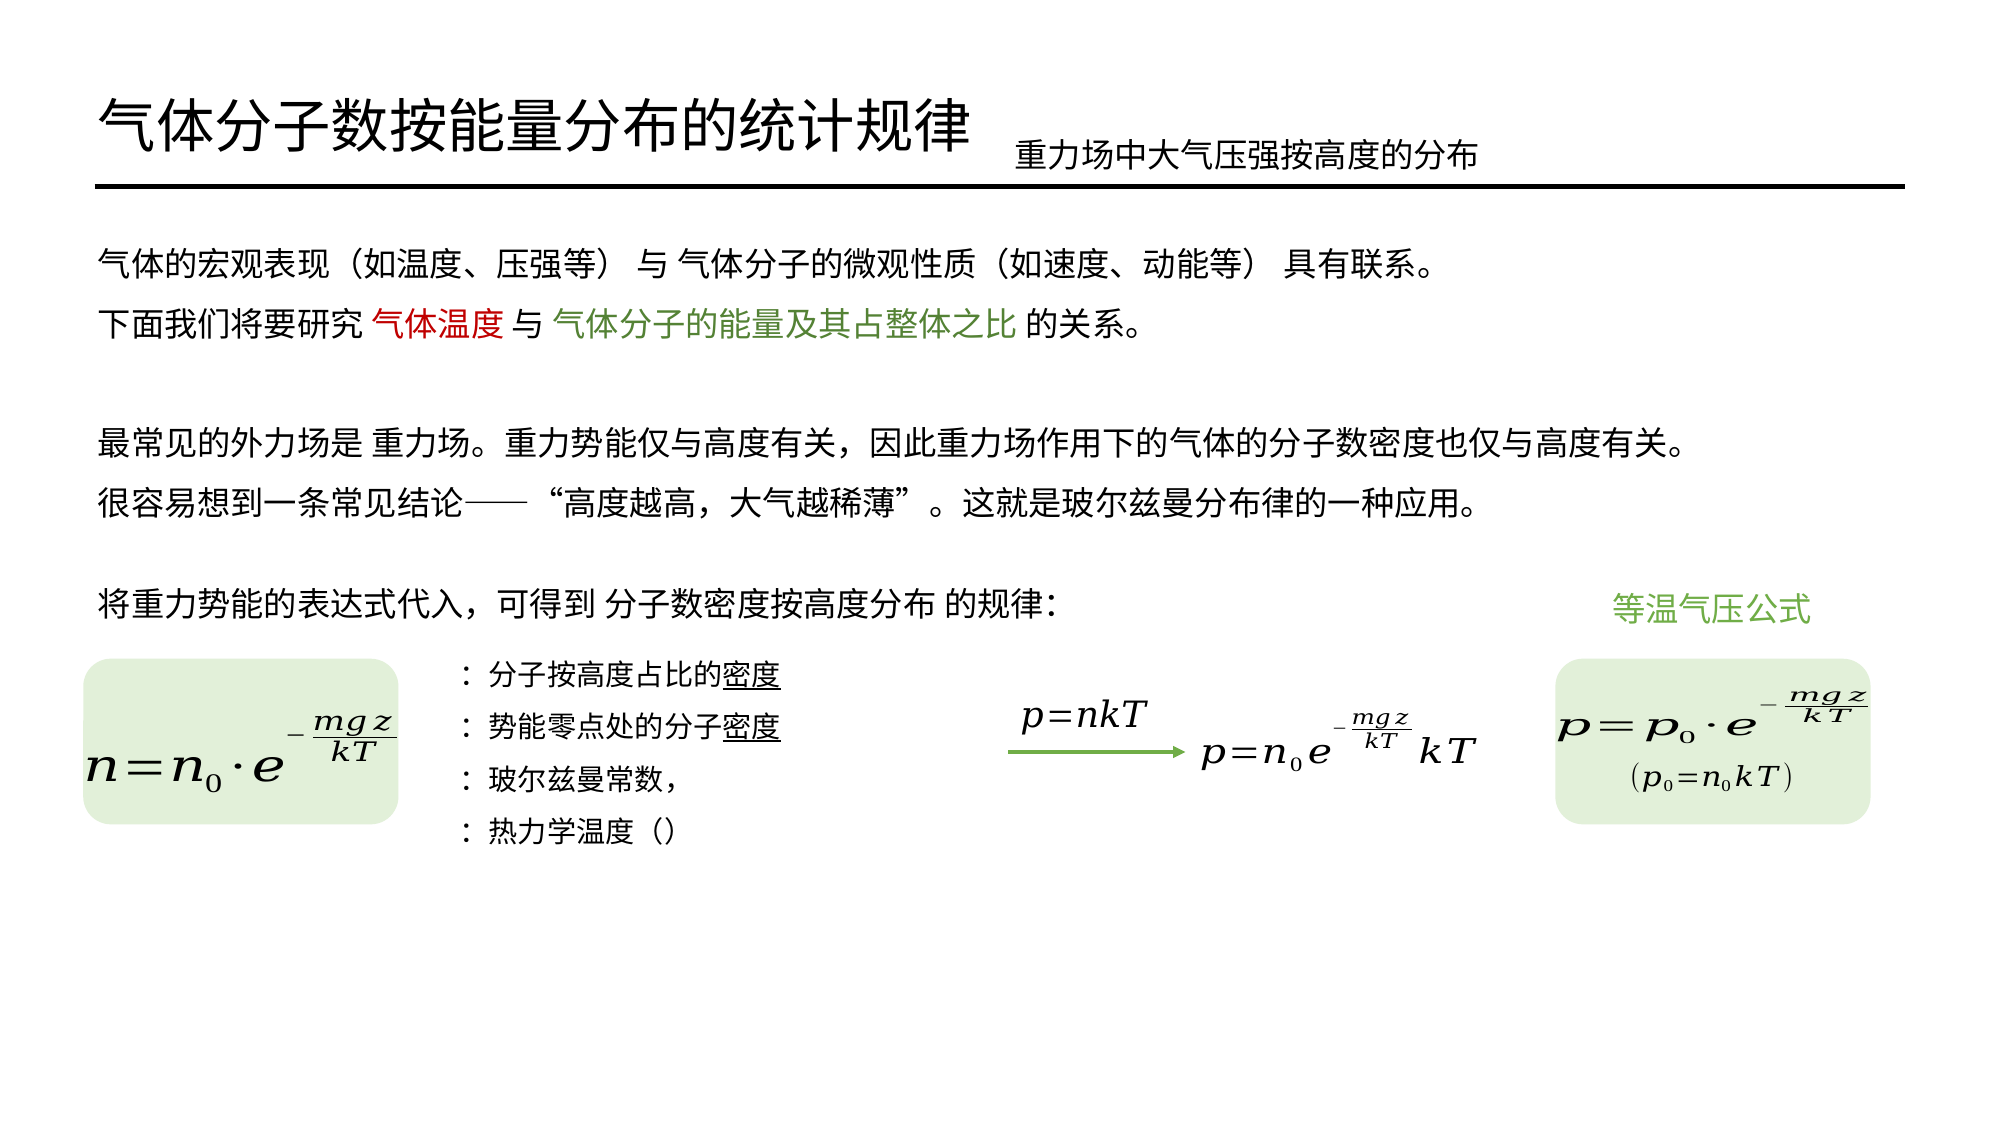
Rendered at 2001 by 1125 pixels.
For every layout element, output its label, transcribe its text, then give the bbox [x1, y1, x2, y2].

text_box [83, 658, 399, 825]
text_box 等温气压公式 [1516, 580, 1908, 636]
text_box 气体分子数按能量分布的统计规律 [83, 81, 1000, 167]
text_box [1008, 695, 1186, 752]
text_box 重力场中大气压强按高度的分布 [999, 127, 1517, 182]
text_box 最常见的外力场是 重力场。重力势能仅与高度有关，因此重力场作用下的气体的分子数密度也仅与高度有关。 很容易想到一条常见结论——“高度越高，大气越稀薄”。这就是玻尔兹曼分布律的一种应用。 [83, 394, 1906, 529]
text_box 将重力势能的表达式代入，可得到 分子数密度按高度分布 的规律： [83, 555, 1906, 631]
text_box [1555, 658, 1871, 825]
text_box 气体的宏观表现（如温度、压强等） 与 气体分子的微观性质（如速度、动能等） 具有联系。 下面我们将要研究 气体温度 与 气体分子的能量及其占整体之比 的关系。 [83, 215, 1906, 351]
